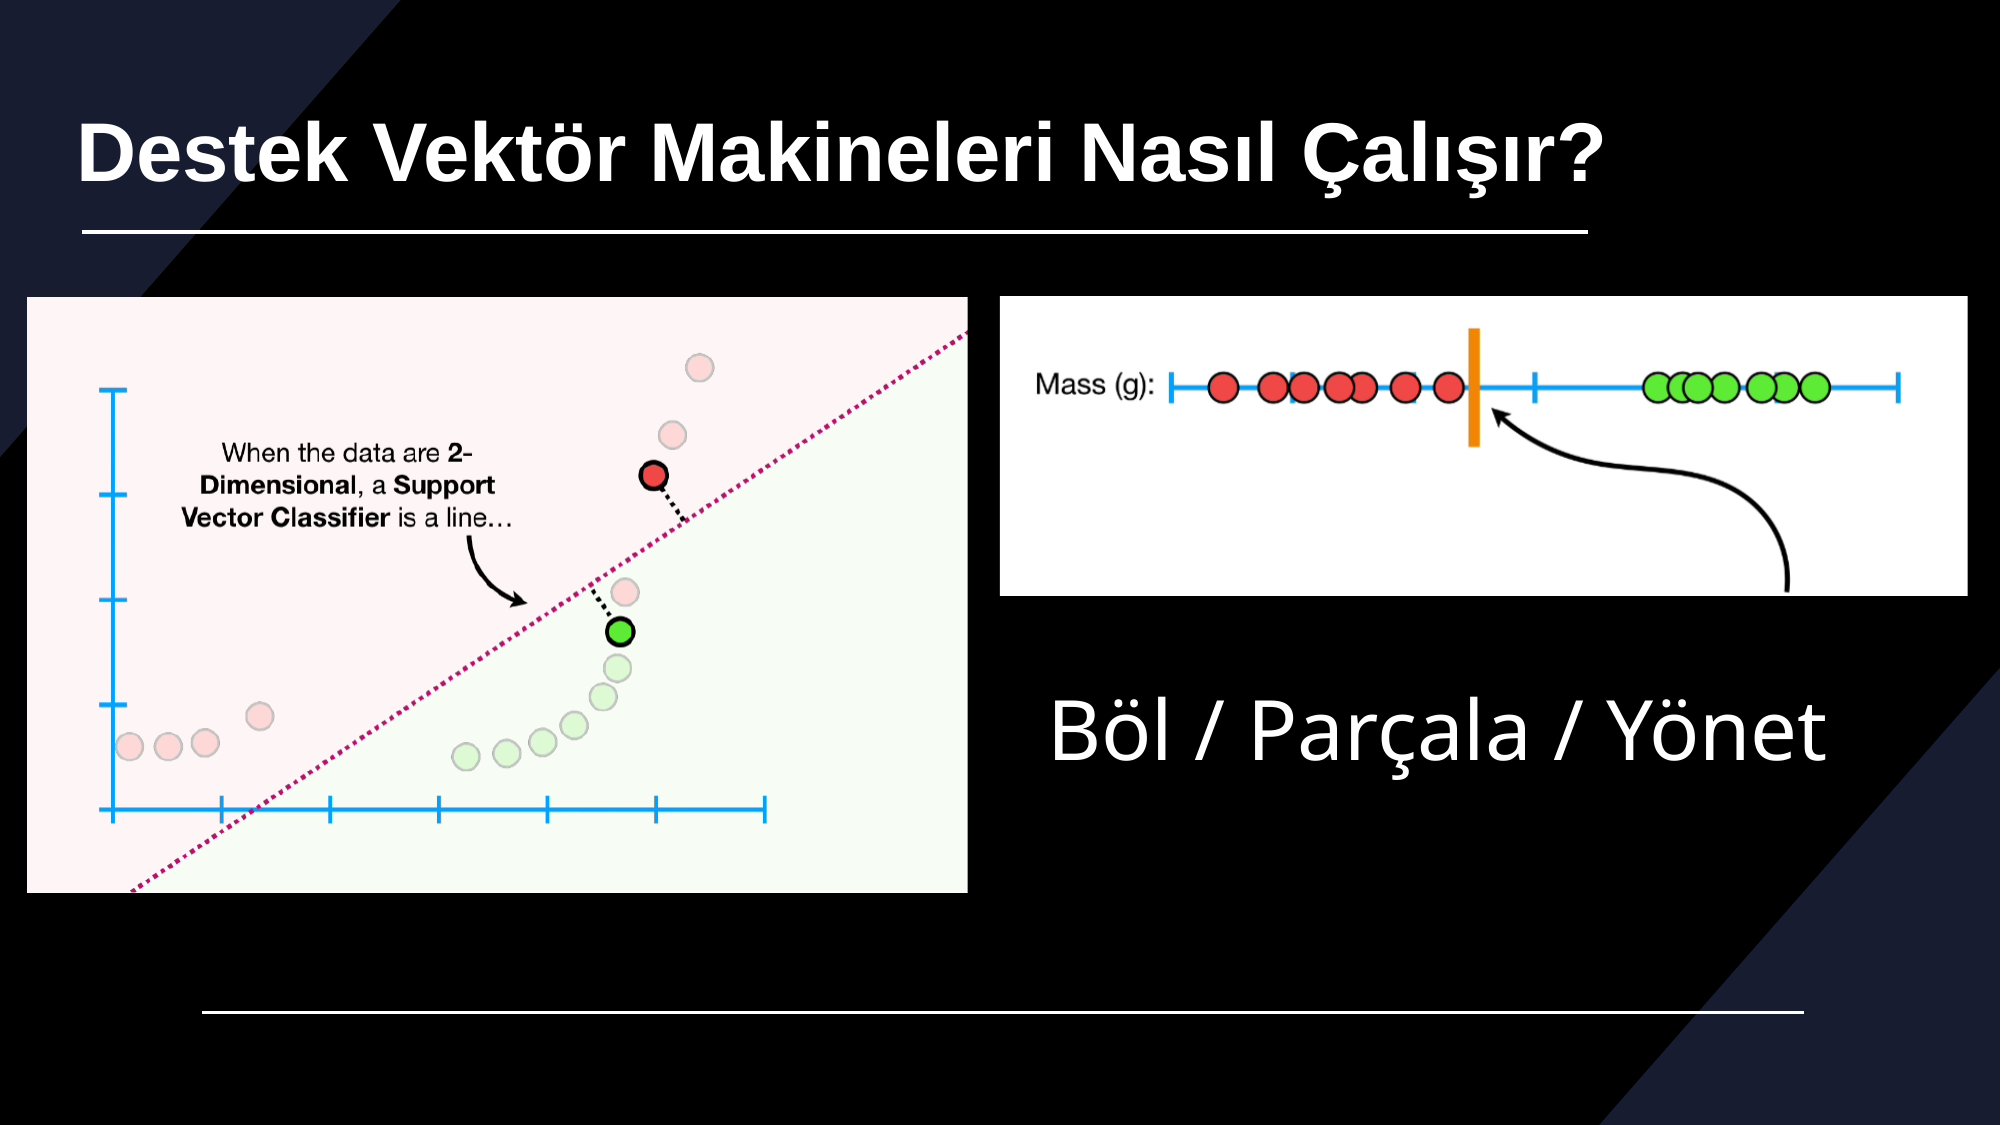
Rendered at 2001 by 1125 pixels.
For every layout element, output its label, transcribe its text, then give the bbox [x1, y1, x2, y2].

text_box Destek Vektör Makineleri Nasıl Çalışır? [61, 37, 1687, 261]
title Böl / Parçala / Yönet [1032, 631, 1866, 823]
picture [27, 297, 968, 893]
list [999, 296, 1968, 596]
